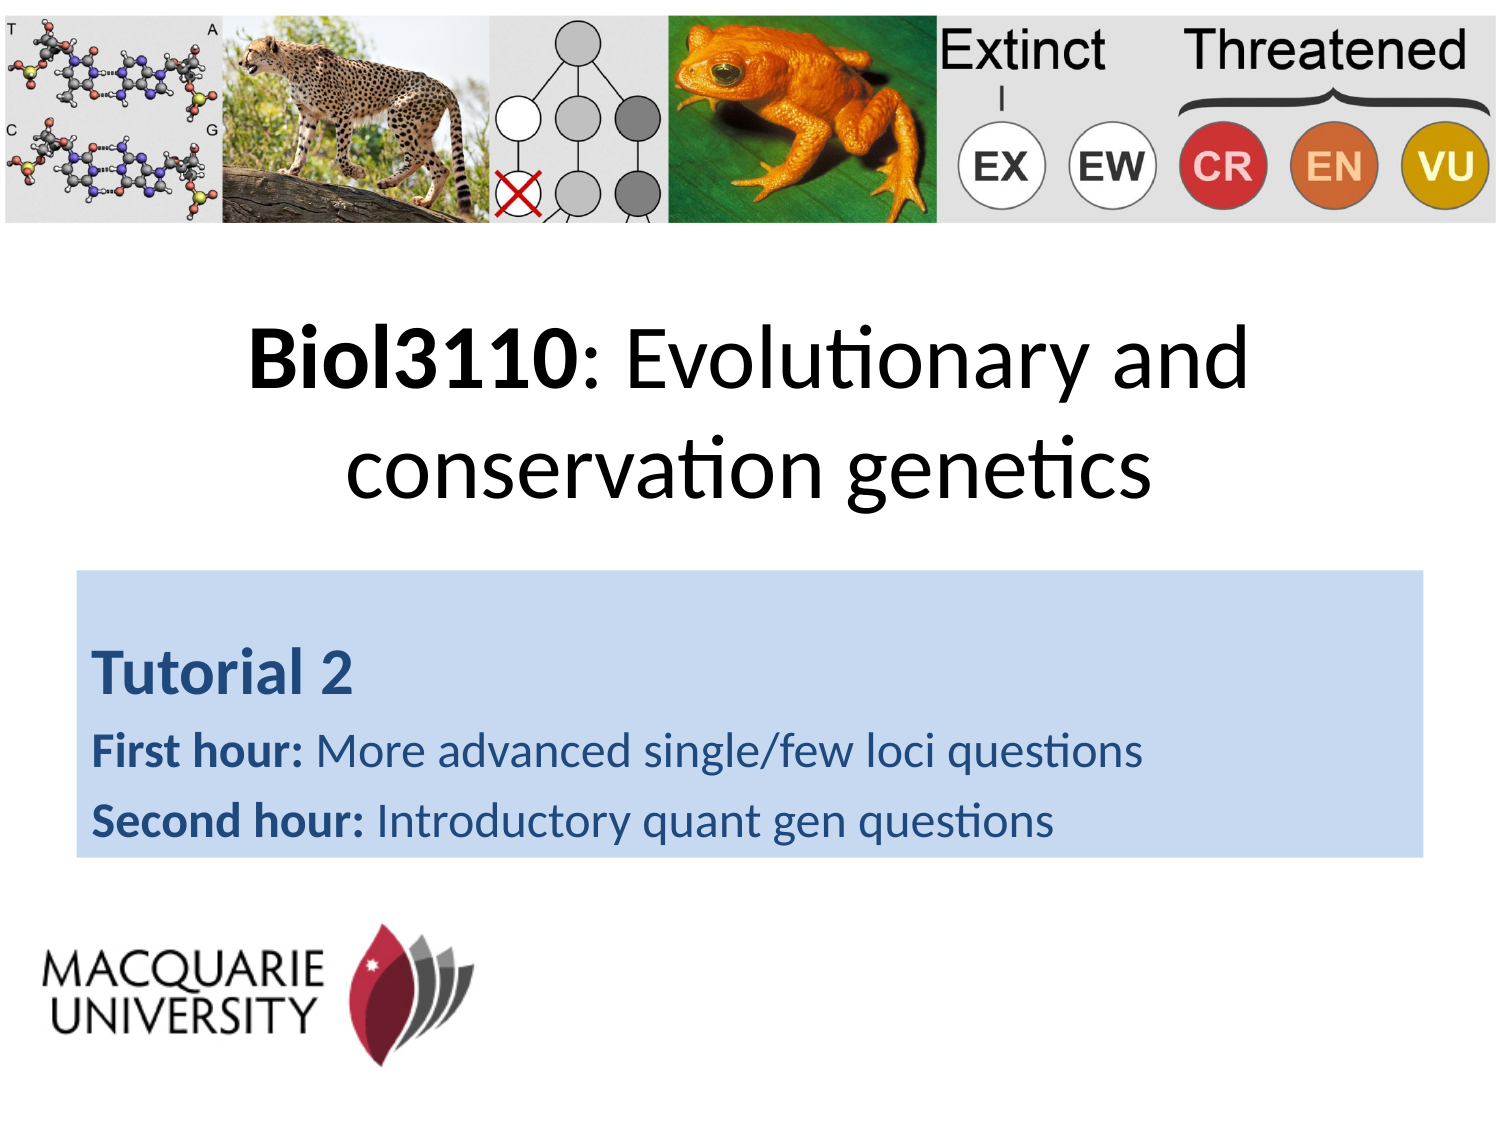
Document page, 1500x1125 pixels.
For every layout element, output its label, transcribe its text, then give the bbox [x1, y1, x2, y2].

title Biol3110: Evolutionary and conservation genetics [112, 285, 1388, 528]
picture [29, 892, 491, 1078]
subtitle Tutorial 2 First hour: More advanced single/few loci questions Second hour: Introductory quant gen questions [76, 570, 1424, 858]
picture [0, 5, 1500, 233]
